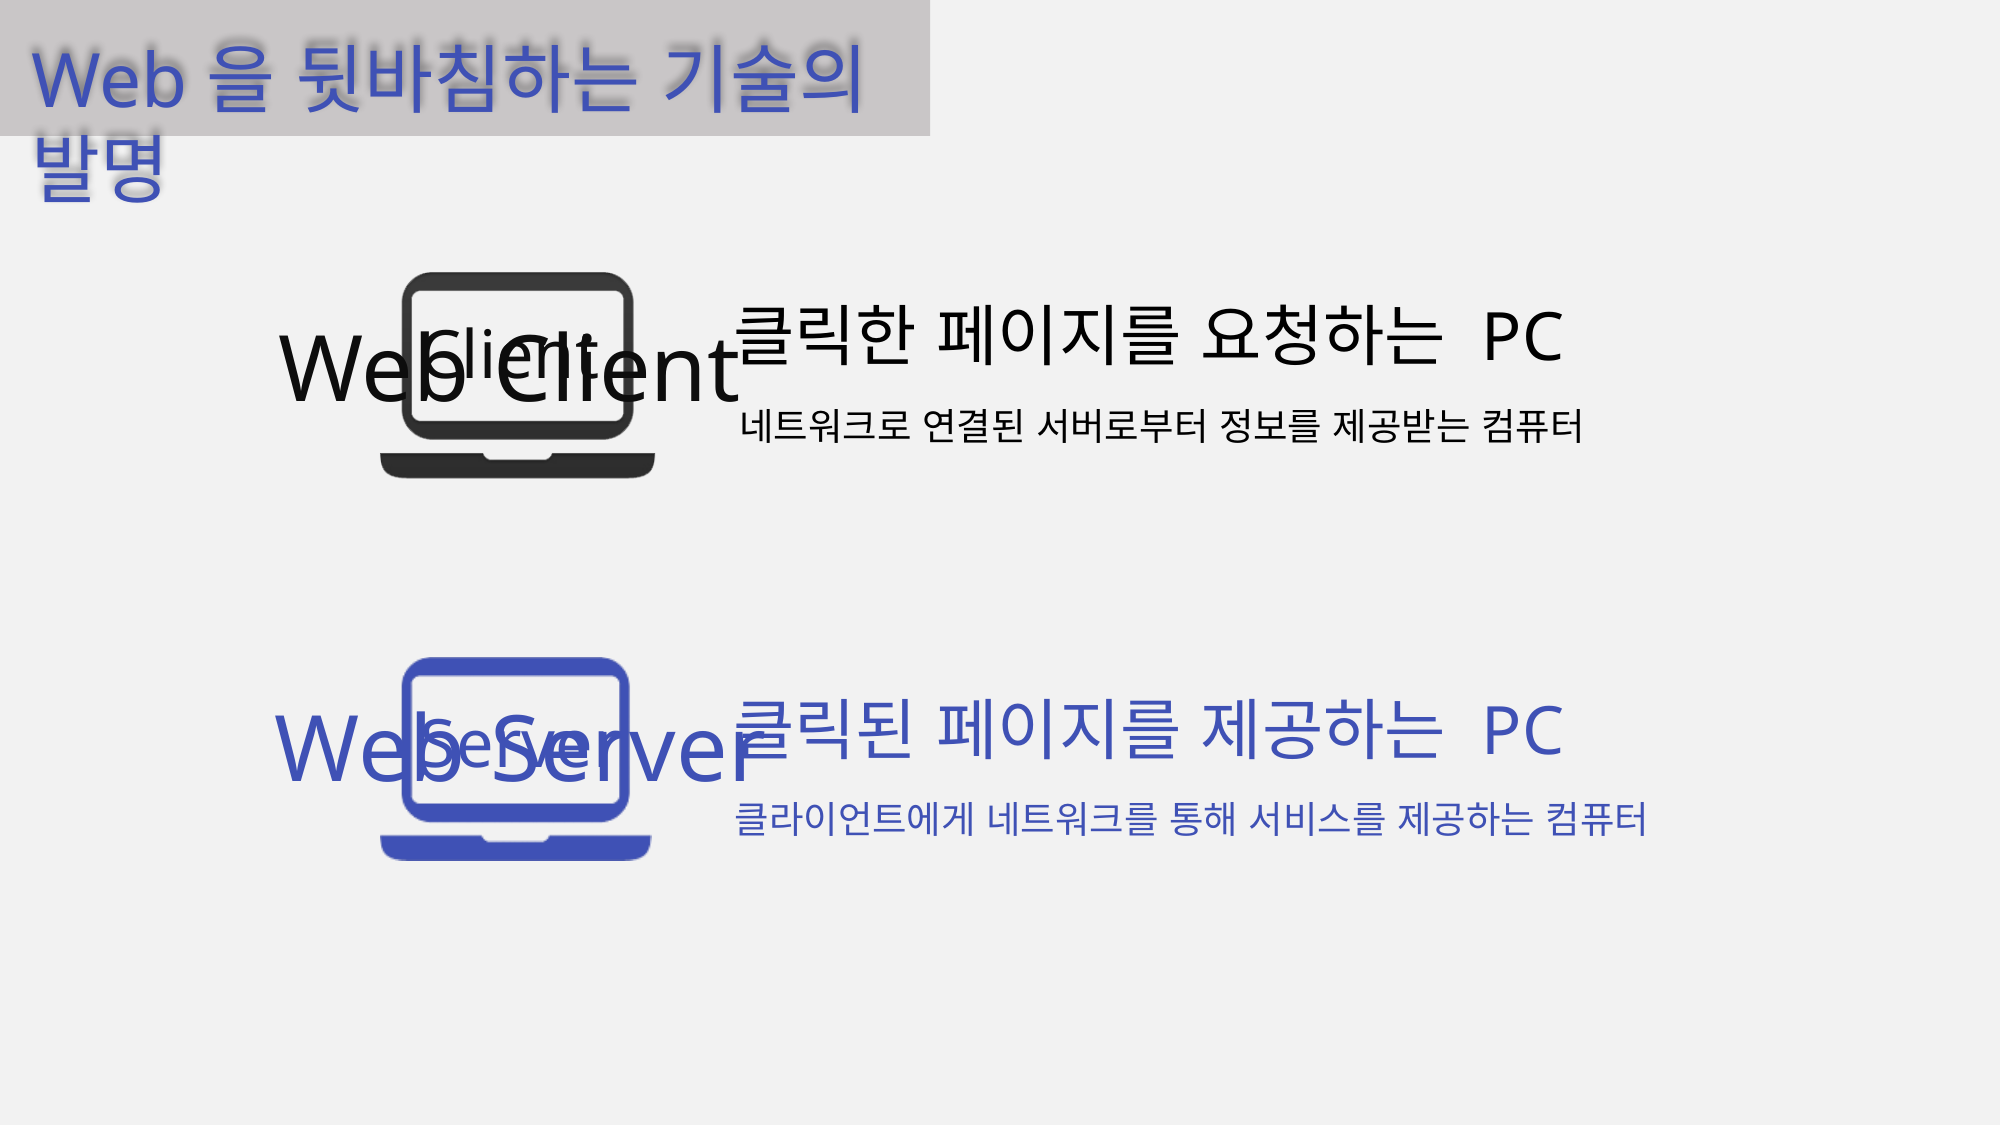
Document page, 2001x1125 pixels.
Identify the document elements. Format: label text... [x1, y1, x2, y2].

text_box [380, 657, 652, 861]
text_box [0, 0, 931, 137]
text_box 네트워크로 연결된 서버로부터 정보를 제공받는 컴퓨터 [724, 395, 1601, 455]
text_box 클릭된 페이지를 제공하는 PC [718, 680, 1665, 776]
text_box Web Client [664, 302, 756, 427]
text_box Web을 뒷바침하는 기술의 발명 [16, 24, 931, 220]
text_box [367, 259, 664, 496]
text_box Web Client [263, 302, 367, 427]
text_box 클릭한 페이지를 요청하는 PC [718, 286, 1633, 382]
text_box Web Server [652, 682, 782, 808]
text_box Web Server [259, 682, 380, 808]
text_box 클라이언트에게 네트워크를 통해 서비스를 제공하는 컴퓨터 [719, 789, 1665, 849]
